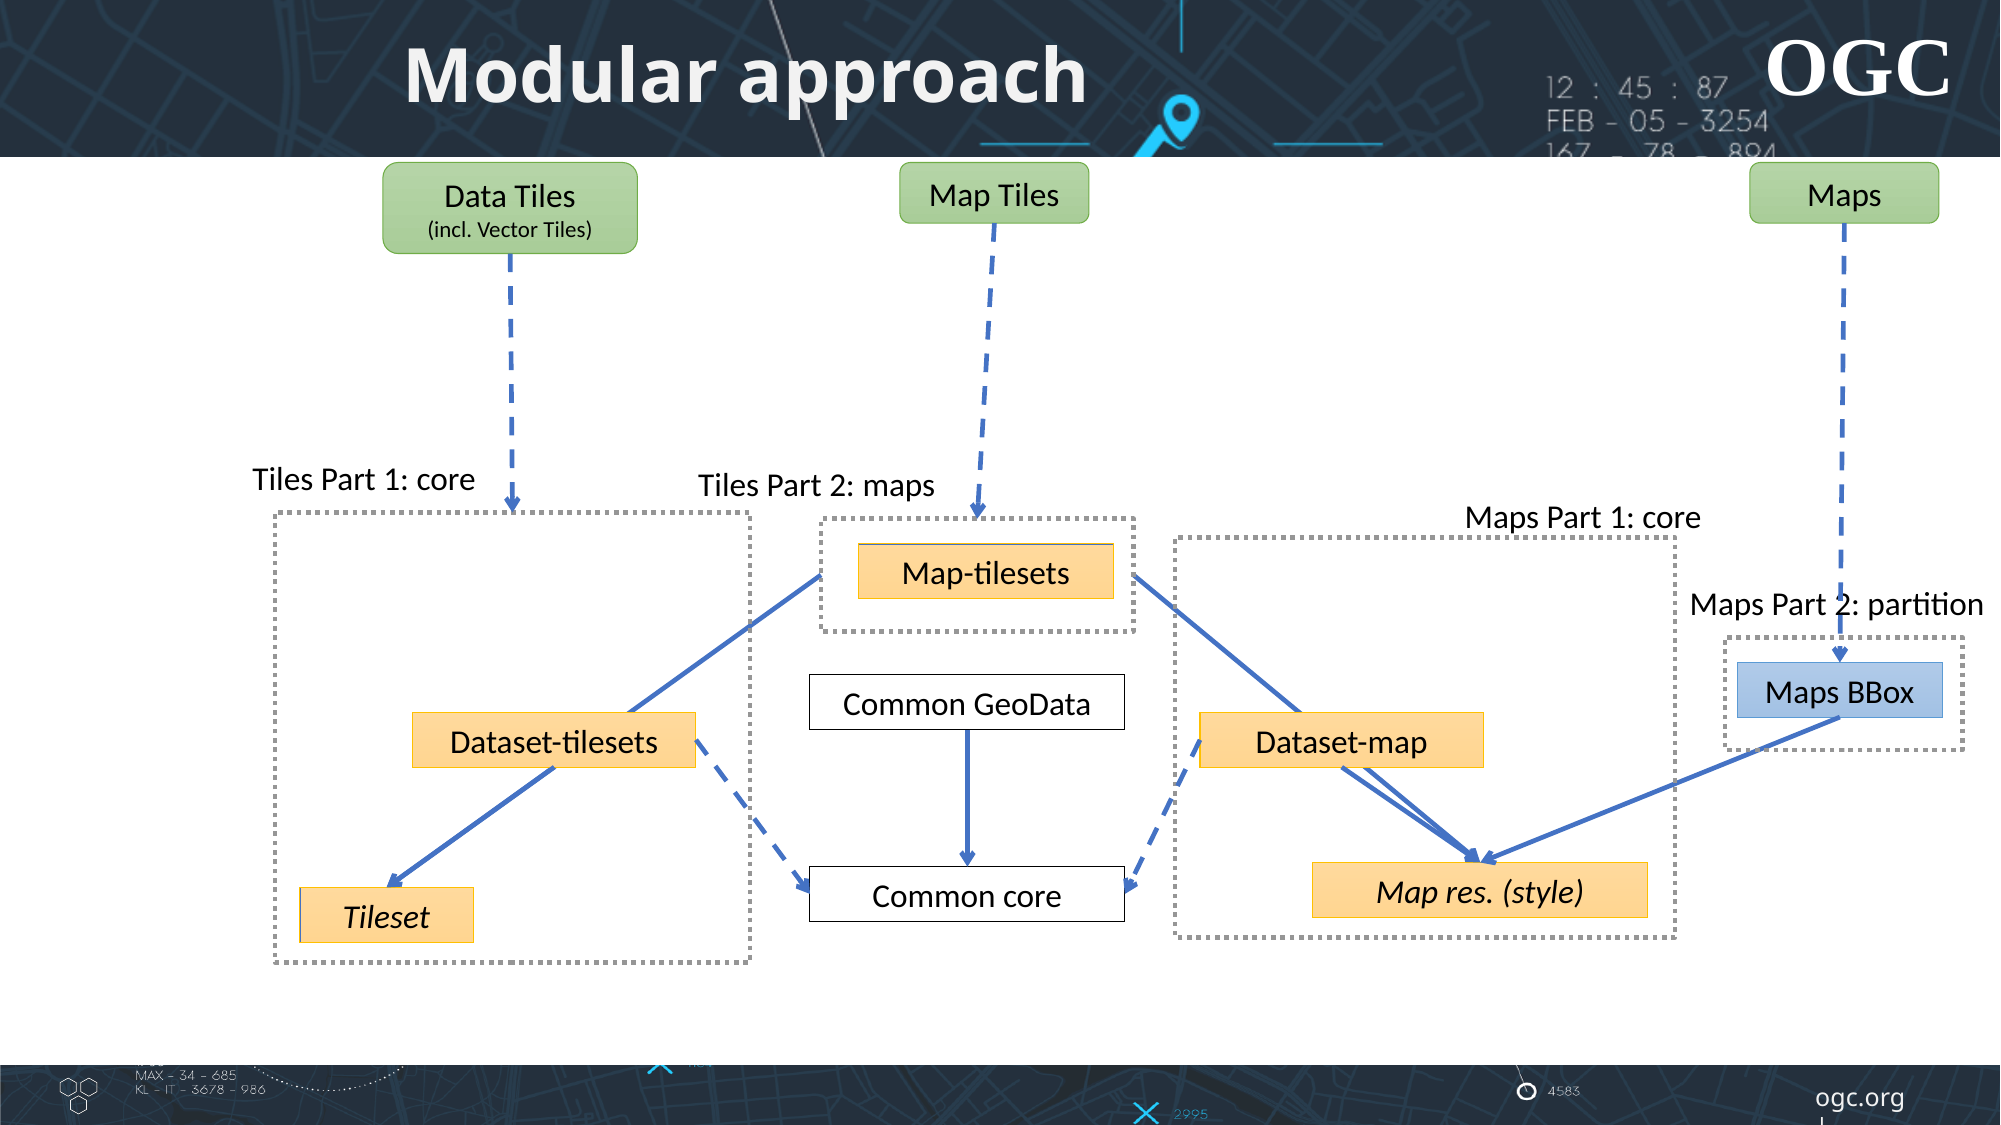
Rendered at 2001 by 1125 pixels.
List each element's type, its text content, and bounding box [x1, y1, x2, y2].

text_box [683, 456, 1134, 632]
text_box Maps Part 2: partition [1674, 575, 1839, 625]
text_box Common GeoData [821, 674, 1125, 730]
text_box Tiles Part 1: core [237, 450, 510, 500]
text_box Data Tiles (incl. Vector Tiles) [382, 161, 638, 255]
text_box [977, 223, 995, 519]
text_box Maps [1749, 161, 1940, 224]
text_box Map Tiles [899, 161, 1090, 224]
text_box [695, 740, 811, 895]
text_box Maps Part 2: partition [1845, 575, 1963, 625]
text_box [1133, 574, 1481, 863]
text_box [1839, 223, 1845, 663]
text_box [1124, 740, 1200, 895]
text_box [1175, 537, 1675, 717]
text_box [386, 574, 821, 888]
picture [51, 1069, 106, 1123]
text_box [1175, 863, 1675, 938]
text_box Maps Part 1: core [1449, 487, 1738, 538]
text_box Tiles Part 1: core [513, 450, 525, 500]
text_box Common core [809, 866, 1125, 922]
text_box [1724, 637, 1963, 750]
text_box [275, 512, 750, 963]
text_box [1480, 717, 1840, 863]
title Modular approach [387, 22, 1614, 135]
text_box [386, 767, 555, 888]
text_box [1341, 767, 1481, 863]
